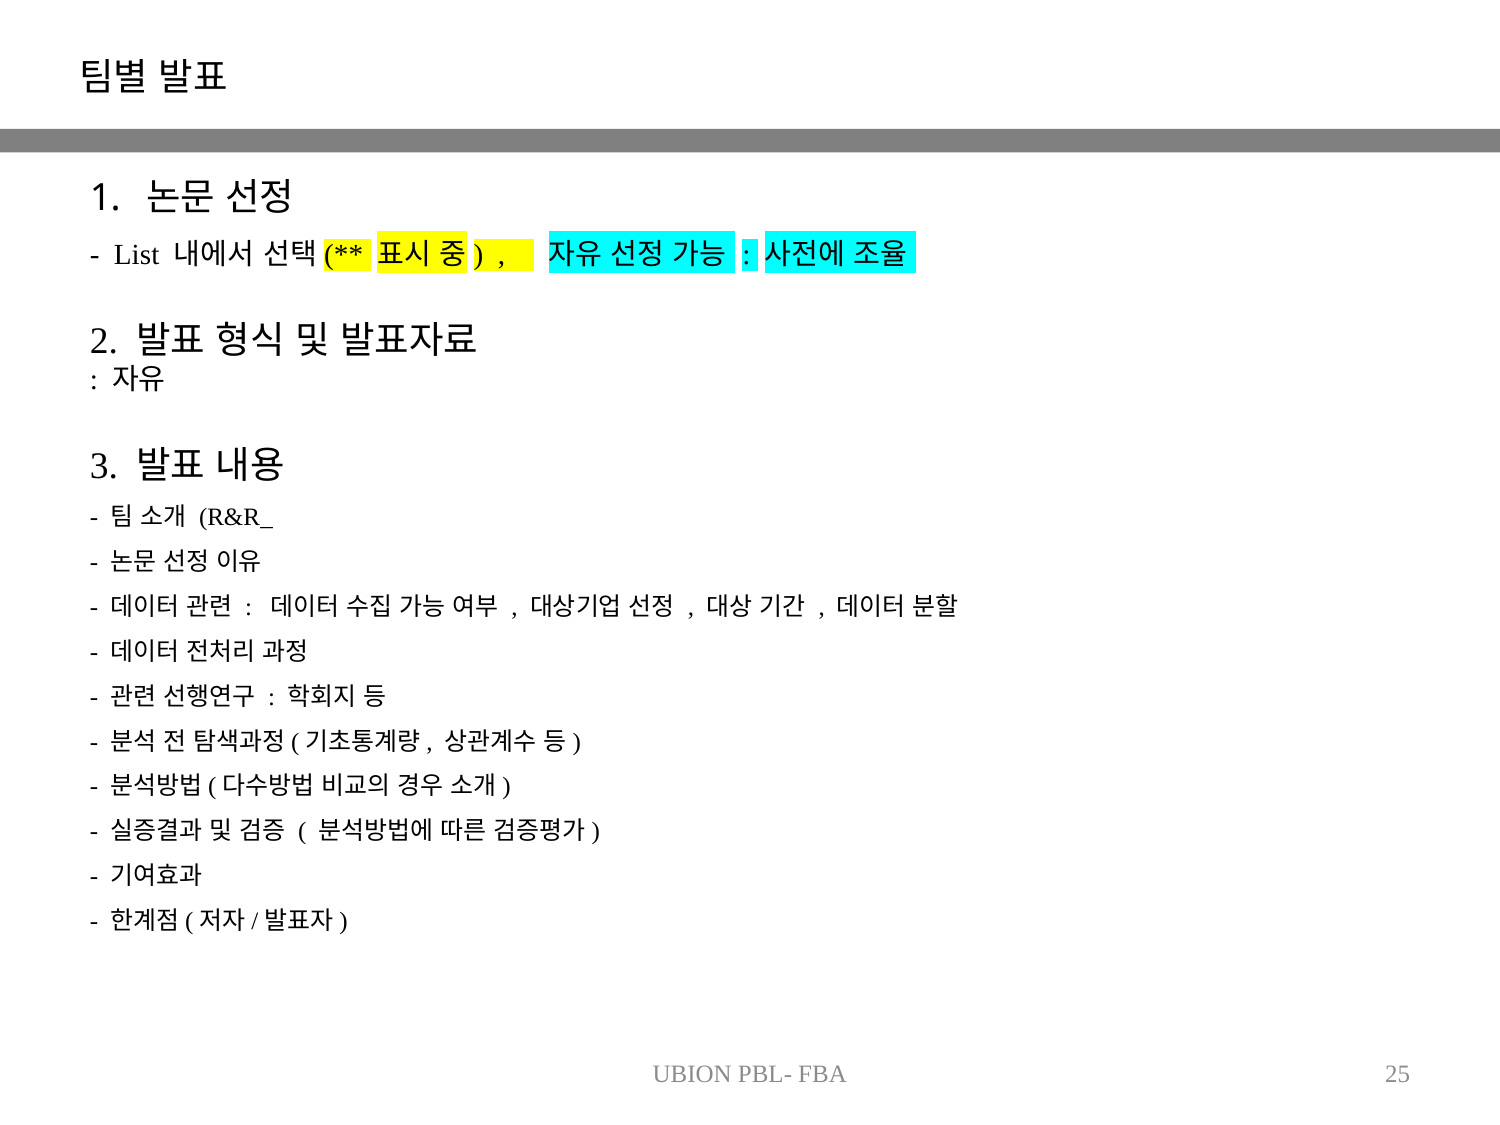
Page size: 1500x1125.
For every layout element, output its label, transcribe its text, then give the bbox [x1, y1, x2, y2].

text_box 논문 선정 - List 내에서 선택(** 표시 중) , 자유 선정 가능 : 사전에 조율 2. 발표 형식 및 발표자료 : 자유 3. 발표 내용 - 팀 소개 (R&R_ - 논문 선정 이유 - 데이터 관련 : 데이터 수집 가능 여부 , 대상기업 선정 , 대상 기간 , 데이터 분할 - 데이터 전처리 과정 - 관련 선행연구 : 학회지 등 - 분석 전 탐색과정(기초통계량, 상관계수 등) - 분석방법(다수방법 비교의 경우 소개) - 실증결과 및 검증 ( 분석방법에 따른 검증평가) - 기여효과 - 한계점(저자/발표자) [74, 165, 1375, 942]
text_box 팀별 발표 [64, 46, 502, 106]
slide_number 25 [1074, 1042, 1425, 1103]
text_box [0, 128, 1500, 153]
text_box [22, 46, 1195, 129]
footer UBION PBL- FBA [512, 1042, 988, 1103]
